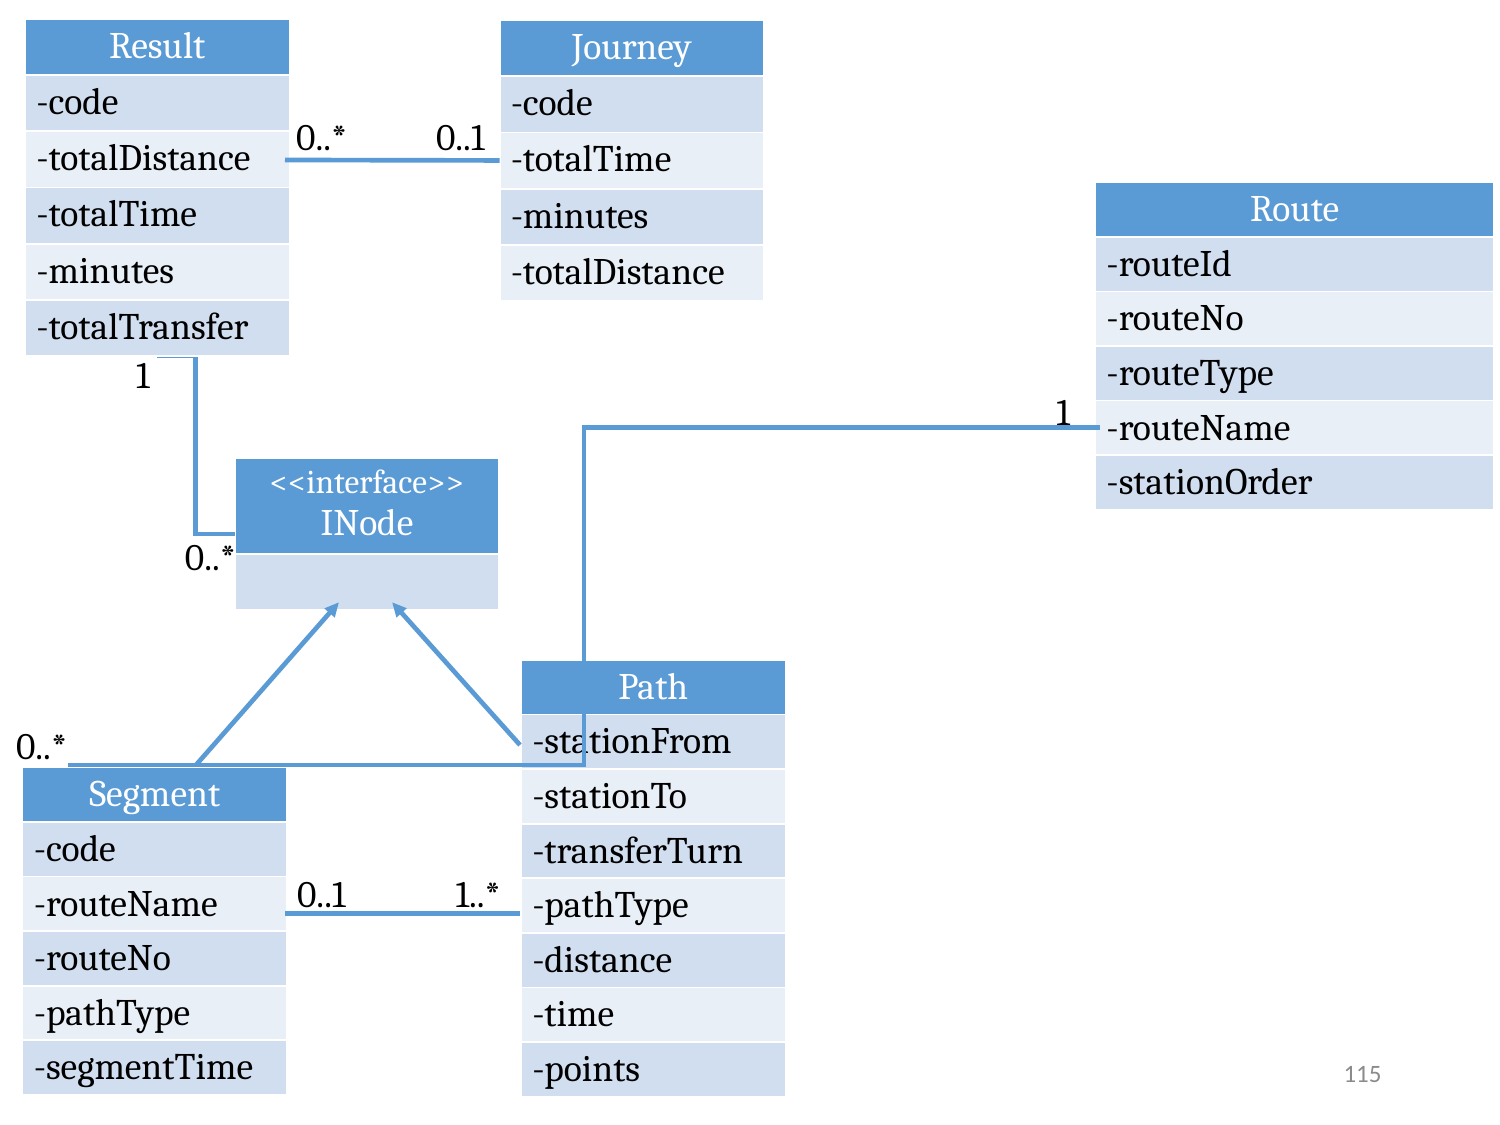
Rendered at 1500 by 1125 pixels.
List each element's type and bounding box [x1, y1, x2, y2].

table_cell [501, 246, 763, 300]
text_box [1, 380, 1101, 775]
table_cell [23, 823, 286, 876]
table_cell [501, 77, 763, 132]
table_cell [522, 988, 785, 1041]
table_cell [1096, 347, 1493, 400]
table_header [26, 20, 289, 74]
table_cell [26, 132, 289, 187]
table_cell [522, 770, 785, 823]
table_header [501, 21, 763, 75]
table_cell [522, 825, 785, 877]
table_cell [26, 245, 289, 299]
table_cell [501, 190, 763, 244]
table_header [23, 768, 286, 821]
table_cell [23, 987, 286, 1039]
table_header [1096, 183, 1493, 236]
slide_number [1059, 1042, 1397, 1103]
table_cell [26, 301, 289, 355]
table_cell [501, 133, 763, 188]
table_cell [23, 877, 286, 930]
table_cell [26, 76, 289, 130]
table_cell [1096, 238, 1493, 291]
table_cell [23, 932, 286, 985]
text_box [121, 357, 165, 404]
table_cell [1101, 456, 1493, 509]
table_cell [1096, 292, 1493, 345]
table_cell [26, 188, 289, 243]
table_cell [522, 879, 785, 932]
table_cell [522, 1043, 785, 1096]
table_cell [23, 1041, 286, 1094]
table_cell [522, 934, 785, 987]
text_box [282, 862, 520, 922]
text_box [281, 106, 500, 166]
table_cell [1096, 401, 1493, 454]
